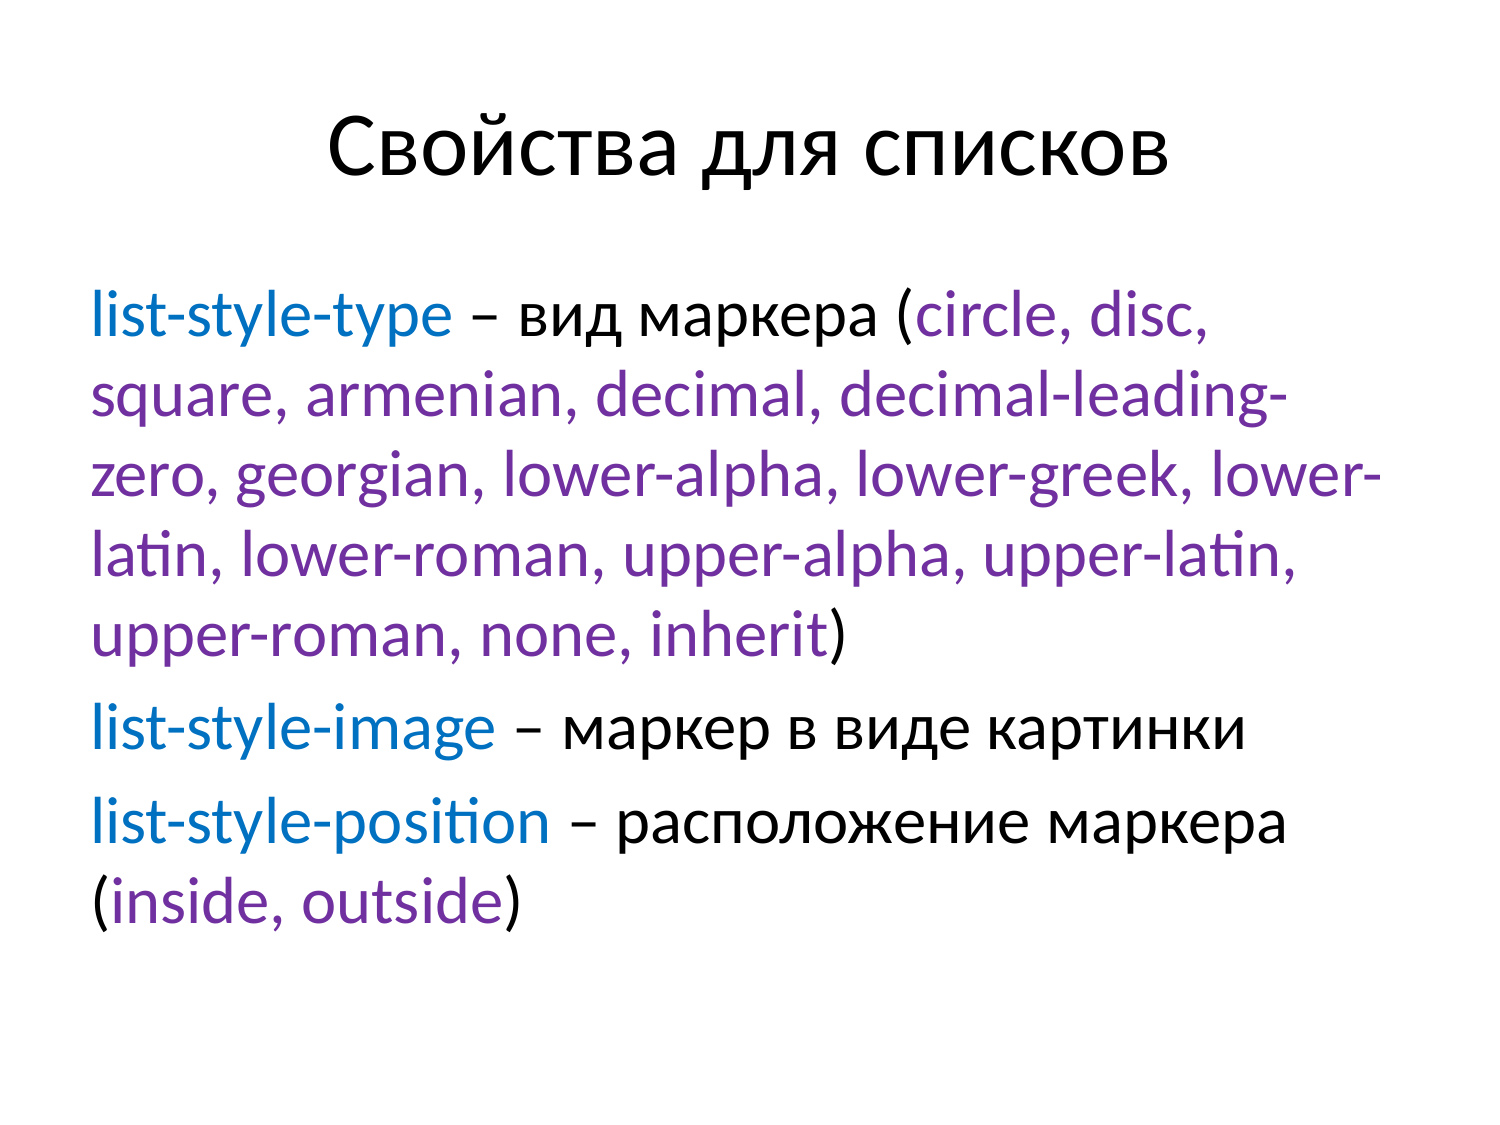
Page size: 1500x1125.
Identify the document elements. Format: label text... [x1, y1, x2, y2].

title Свойства для списков [75, 45, 1425, 233]
list list-style-type – вид маркера (circle, disc, square, armenian, decimal, decimal-leading-zero, georgian, lower-alpha, lower-greek, lower-latin, lower-roman, upper-alpha, upper-latin, upper-roman, none, inherit) list-style-image – маркер в виде картинки list-style-position – расположение маркера (inside, outside) [75, 262, 1425, 1005]
